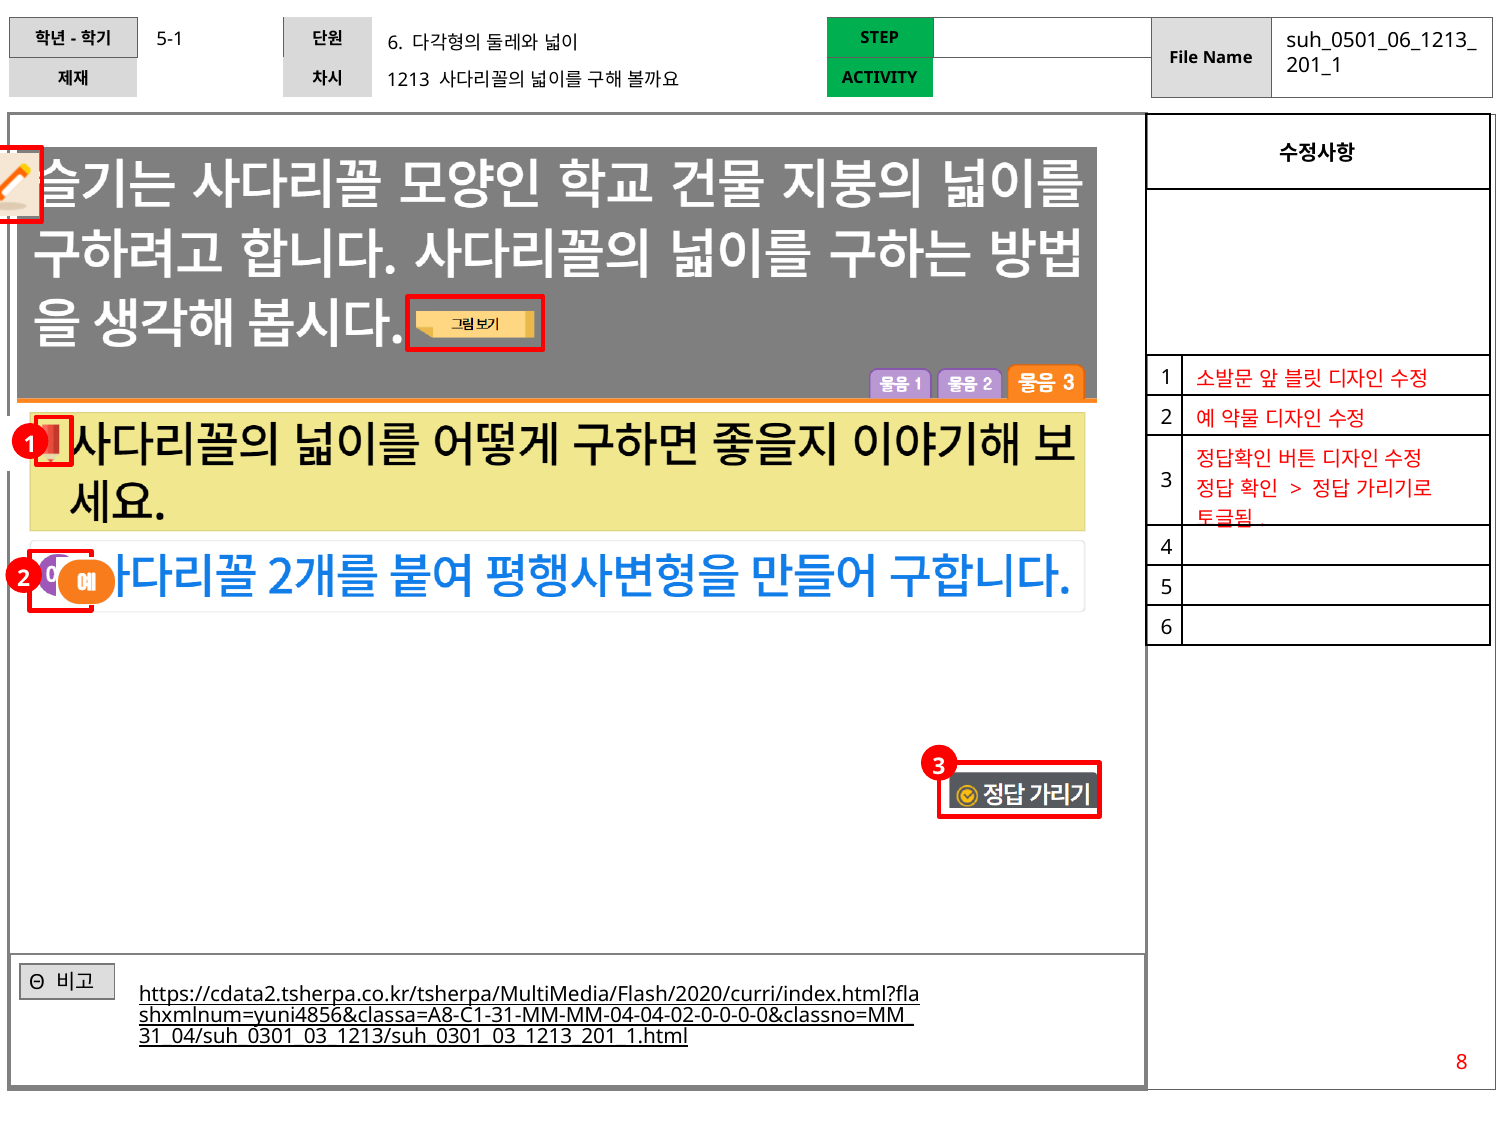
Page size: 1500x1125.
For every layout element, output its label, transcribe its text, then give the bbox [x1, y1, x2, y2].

table_cell 6 [1147, 606, 1181, 644]
table_cell 3 [1147, 436, 1181, 524]
text_box [937, 812, 1101, 819]
table_cell [1183, 606, 1489, 644]
table_cell [1147, 190, 1489, 354]
table_cell 2 [1147, 396, 1181, 434]
picture [0, 416, 10, 472]
text_box 6. 다각형의 둘레와 넓이 [372, 23, 828, 48]
table_cell 5 [1147, 566, 1181, 604]
picture [0, 147, 1097, 809]
table_cell 정답확인 버튼 디자인 수정 정답 확인 > 정답 가리기로 토글됨. [1183, 436, 1489, 524]
text_box 5-1 [141, 18, 284, 55]
text_box suh_0501_06_1213_201_1 [1271, 18, 1500, 84]
table_cell 소발문 앞 블릿 디자인 수정 [1183, 356, 1489, 394]
table_cell [1183, 566, 1489, 604]
table_cell 예 약물 디자인 수정 [1183, 396, 1489, 434]
table_cell [1183, 526, 1489, 564]
text_box 1213 사다리꼴의 넓이를 구해 볼까요 [372, 60, 821, 96]
text_box https://cdata2.tsherpa.co.kr/tsherpa/MultiMedia/Flash/2020/curri/index.html?flashxmlnum=yuni4856&classa=A8-C1-31-MM-MM-04-04-02-0-0-0-0&classno=MM_31_04/suh_0301_03_1213/suh_0301_03_1213_201_1.html [123, 973, 939, 1042]
table_cell 4 [1147, 526, 1181, 564]
text_box [0, 145, 18, 152]
text_box 2 [3, 558, 12, 592]
table_cell 3 [10, 427, 15, 455]
table_cell 1 [1147, 356, 1181, 394]
table_header 수정사항 [1147, 115, 1489, 188]
